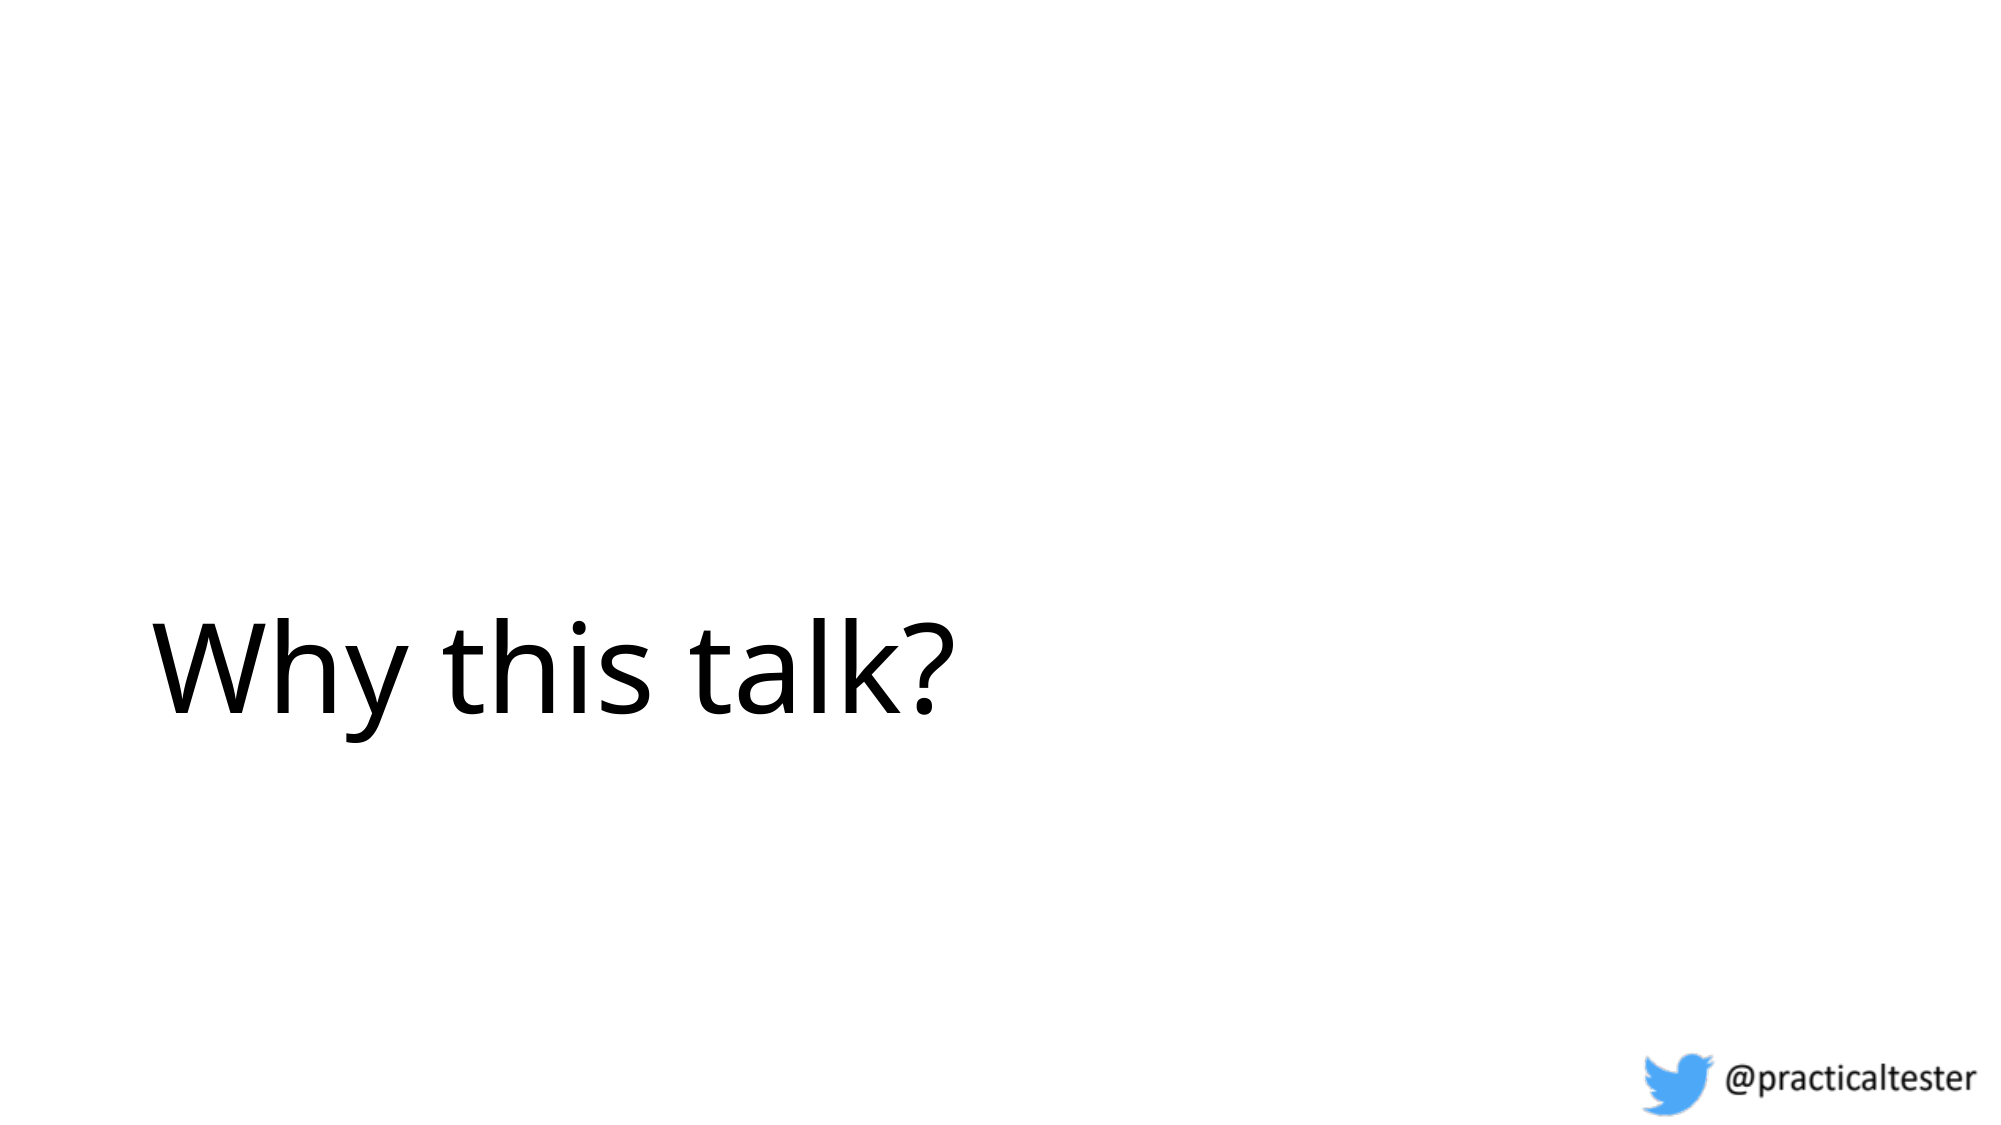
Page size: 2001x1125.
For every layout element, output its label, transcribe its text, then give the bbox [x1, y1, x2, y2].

picture [1633, 1041, 2000, 1125]
title Why this talk? [136, 280, 1862, 749]
